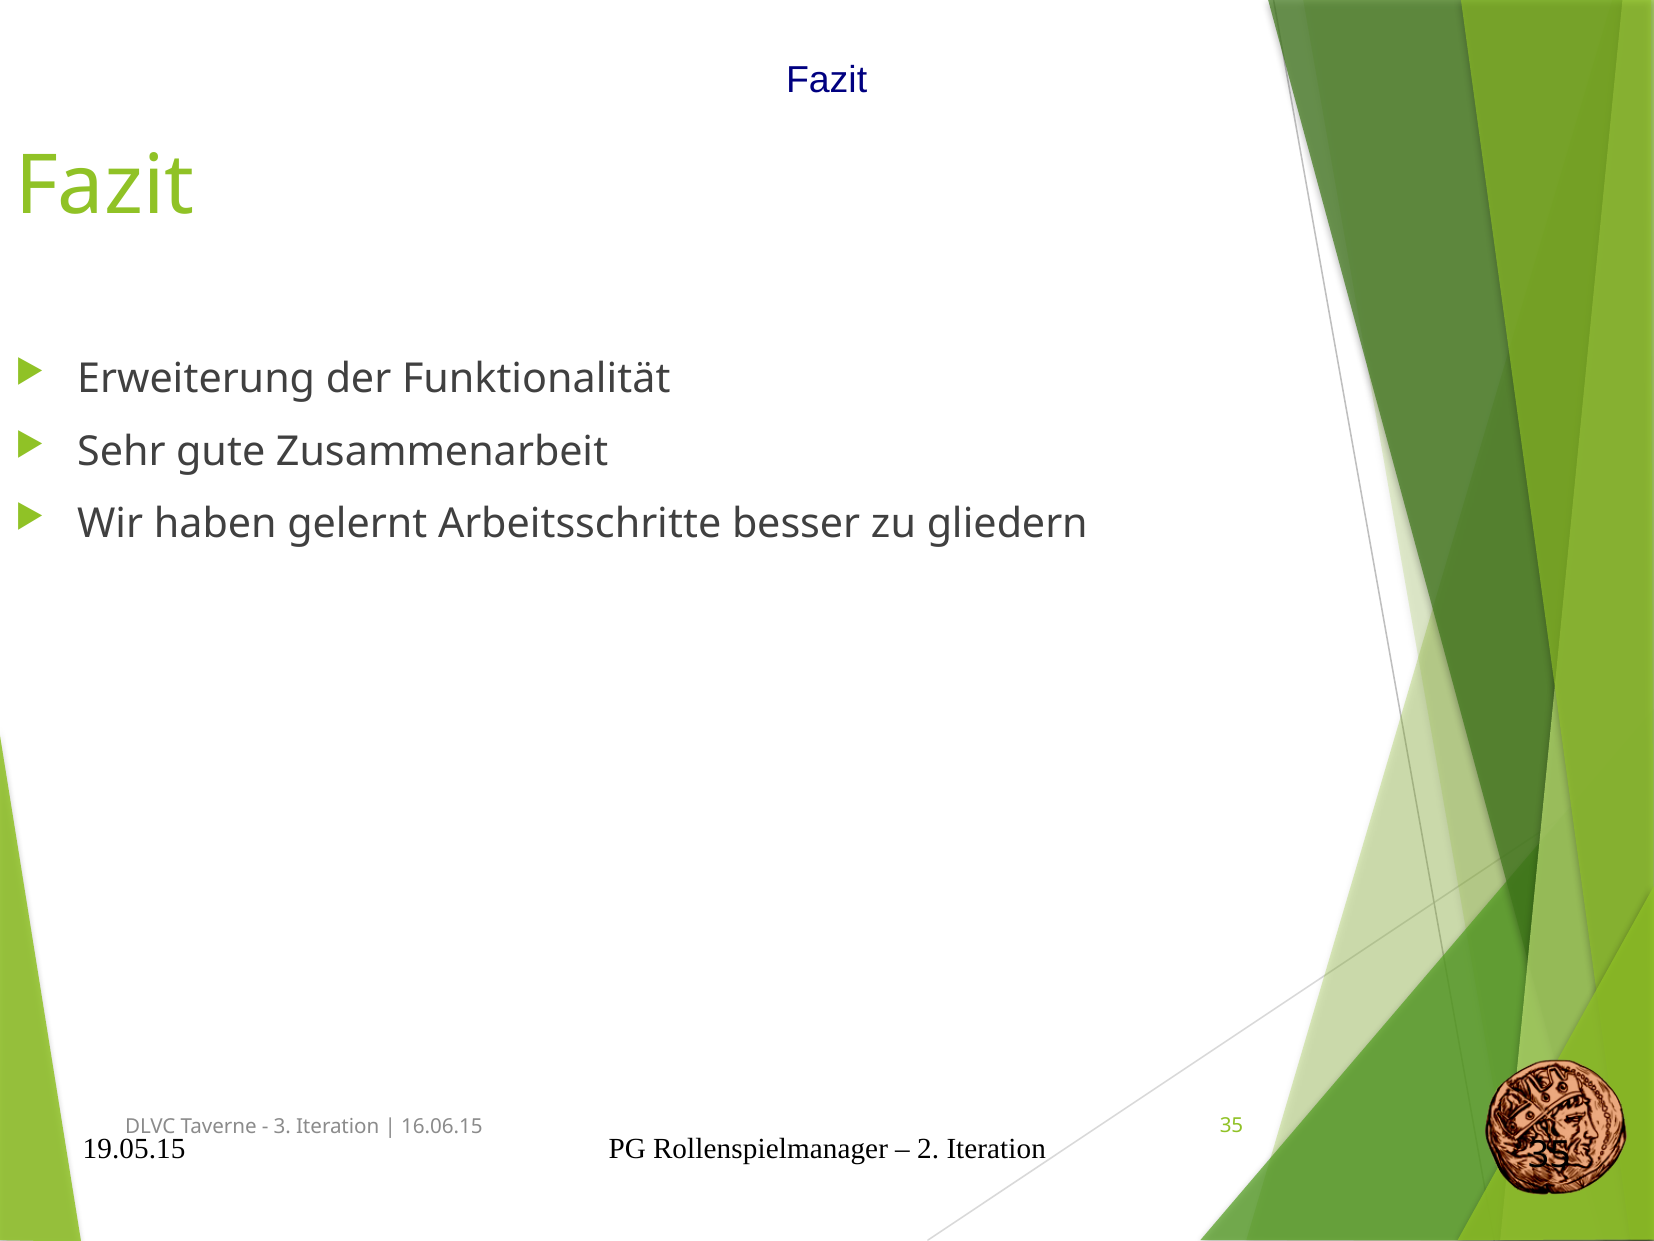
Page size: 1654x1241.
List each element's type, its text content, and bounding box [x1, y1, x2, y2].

picture [1483, 1054, 1631, 1197]
footer DLVC Taverne - 3. Iteration | 16.06.15 [110, 1092, 947, 1159]
text_box Fazit [771, 47, 883, 107]
title Fazit [0, 123, 1489, 346]
text_box PG Rollenspielmanager – 2. Iteration [565, 1129, 1090, 1216]
slide_number 35 [1165, 1092, 1259, 1159]
text_box 19.05.15 [82, 1129, 468, 1216]
list Erweiterung der Funktionalität Sehr gute Zusammenarbeit Wir haben gelernt Arbeitsschritte besser zu gliedern [0, 343, 1455, 1063]
text_box 35 [1185, 1129, 1571, 1216]
